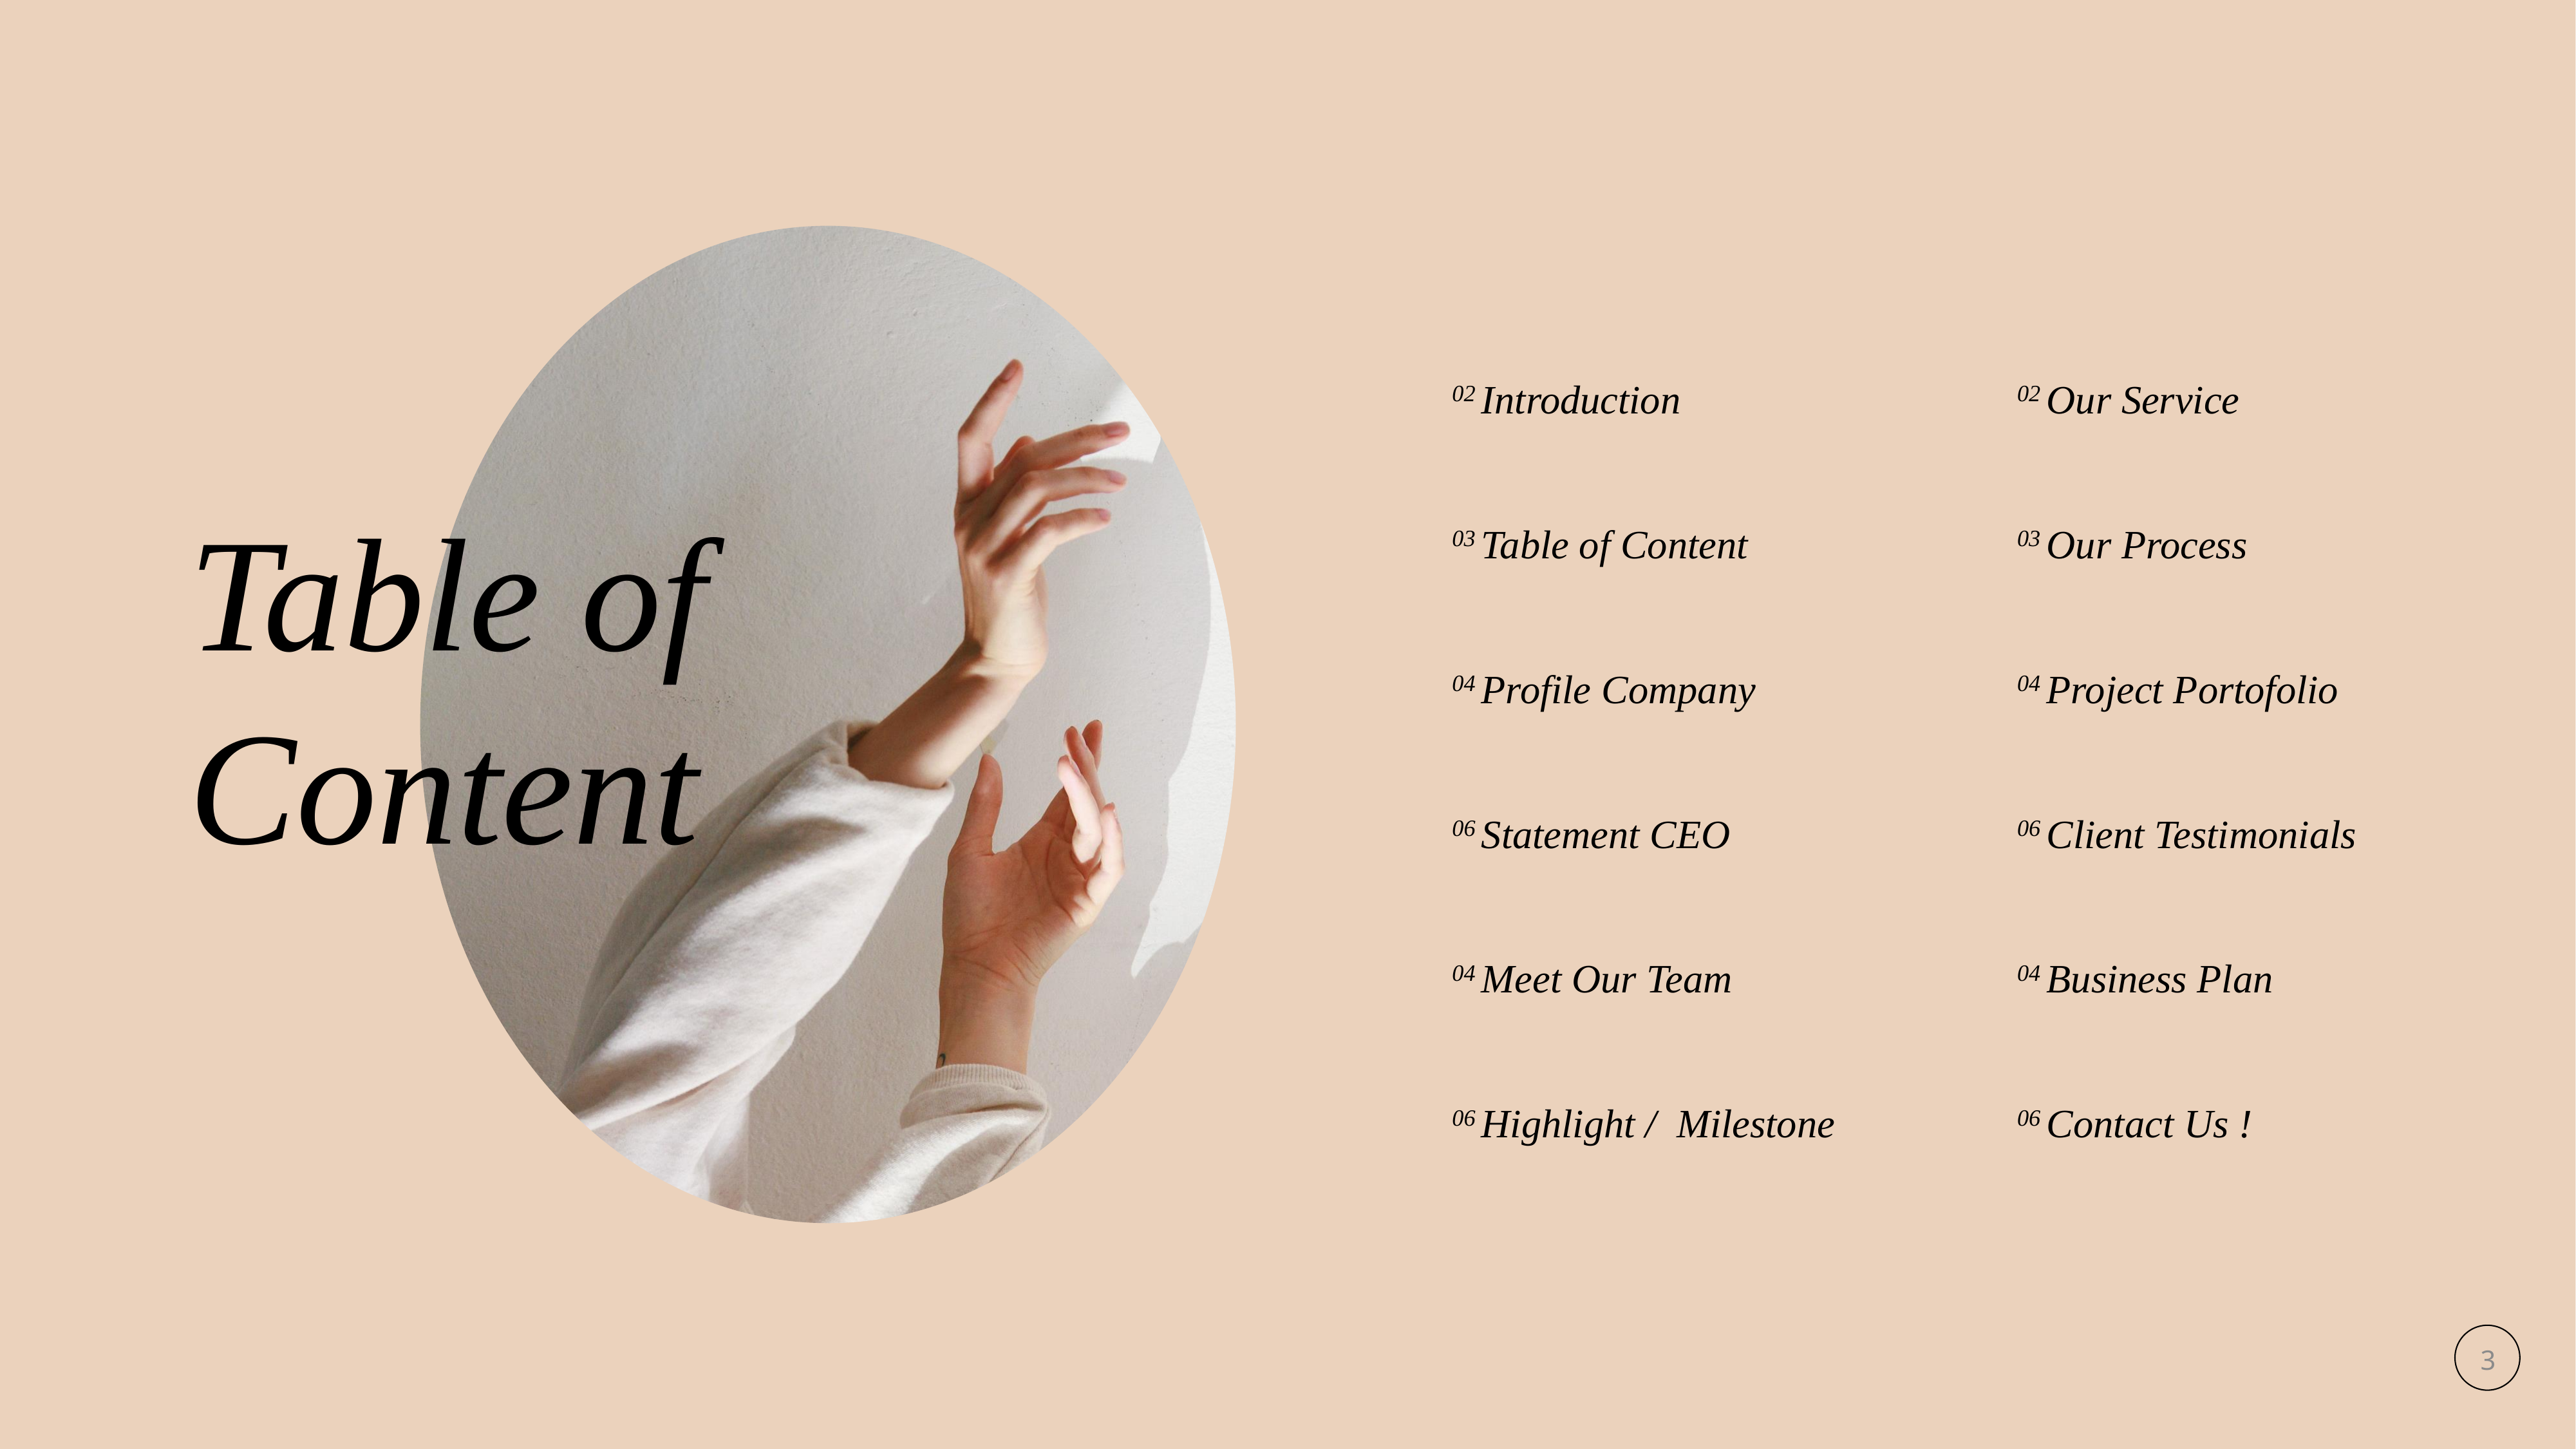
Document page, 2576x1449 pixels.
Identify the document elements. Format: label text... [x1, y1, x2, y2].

picture [420, 225, 1236, 1224]
text_box 02 Our Service 03 Our Process 04 Project Portofolio 06 Client Testimonials 04 Business Plan 06 Contact Us ! [2007, 272, 2465, 1151]
text_box Table of Content [179, 485, 420, 881]
slide_number 3 [2495, 1325, 2521, 1379]
slide_number 3 [2455, 1367, 2461, 1379]
text_box 02 Introduction 03 Table of Content 04 Profile Company 06 Statement CEO 04 Meet Our Team 06 Highlight / Milestone [1442, 272, 1899, 1151]
text_box [2454, 1324, 2521, 1391]
slide_number 3 [2455, 1325, 2480, 1348]
